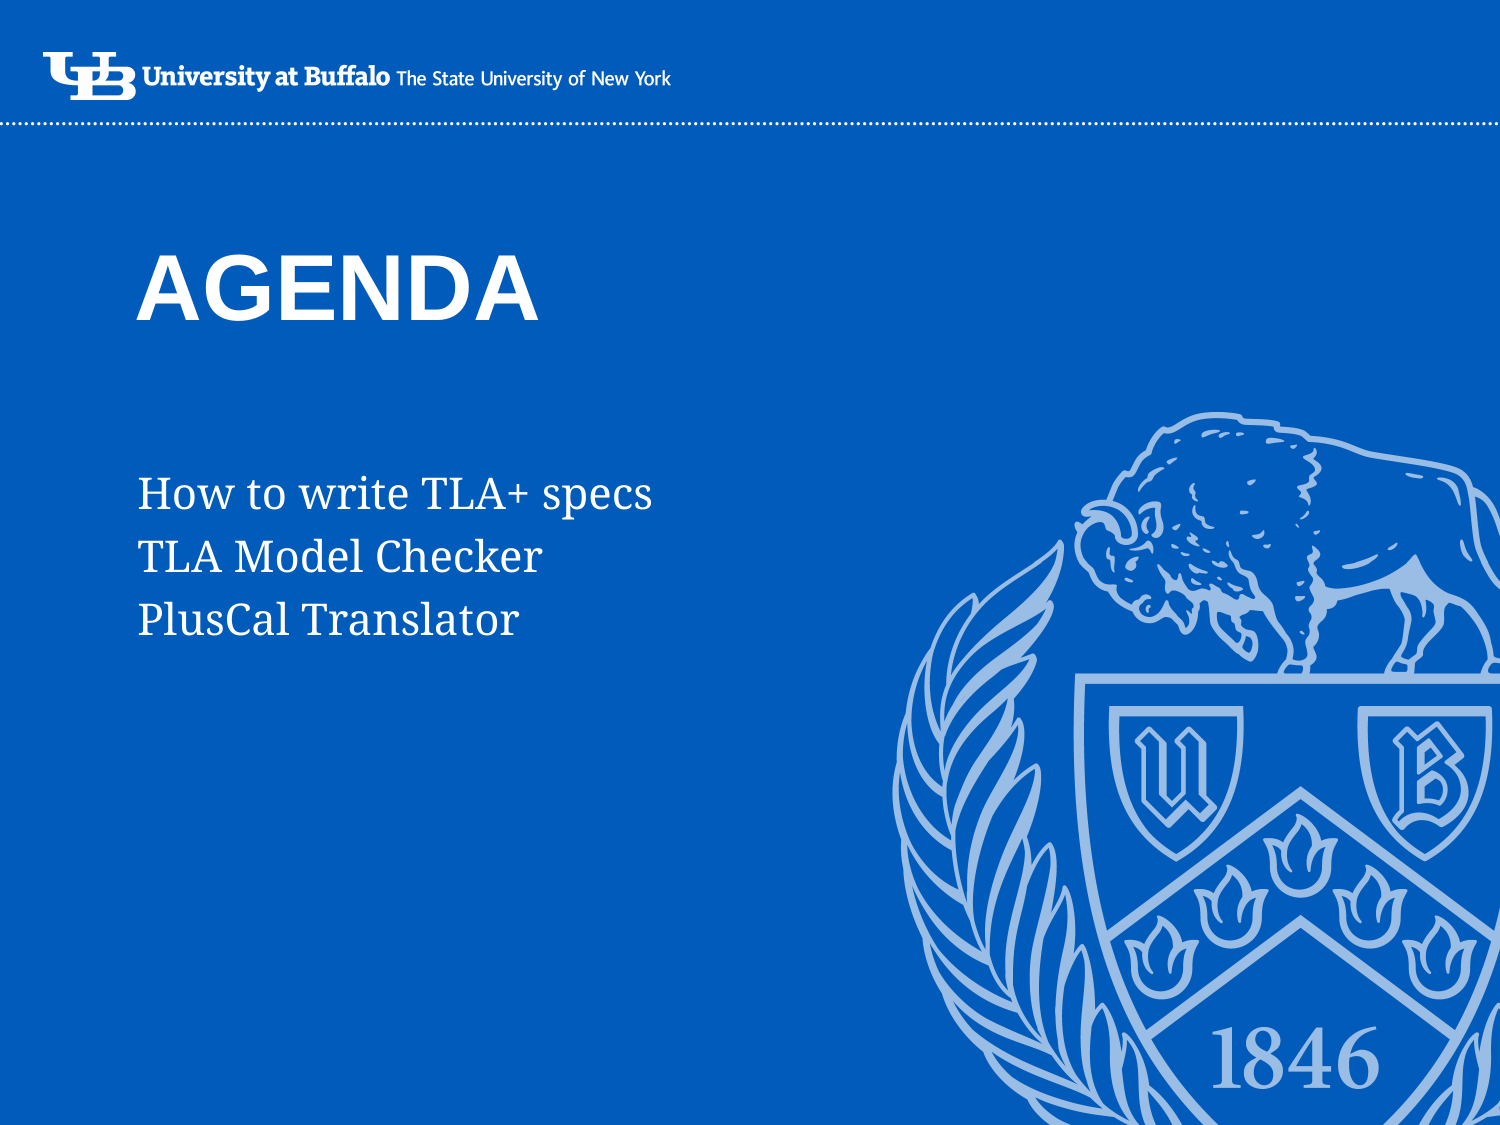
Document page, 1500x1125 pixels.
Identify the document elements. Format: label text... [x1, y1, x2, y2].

picture [0, 0, 1500, 1125]
subtitle How to write TLA+ specs TLA Model Checker PlusCal Translator [81, 463, 898, 827]
title Agenda [134, 196, 952, 347]
